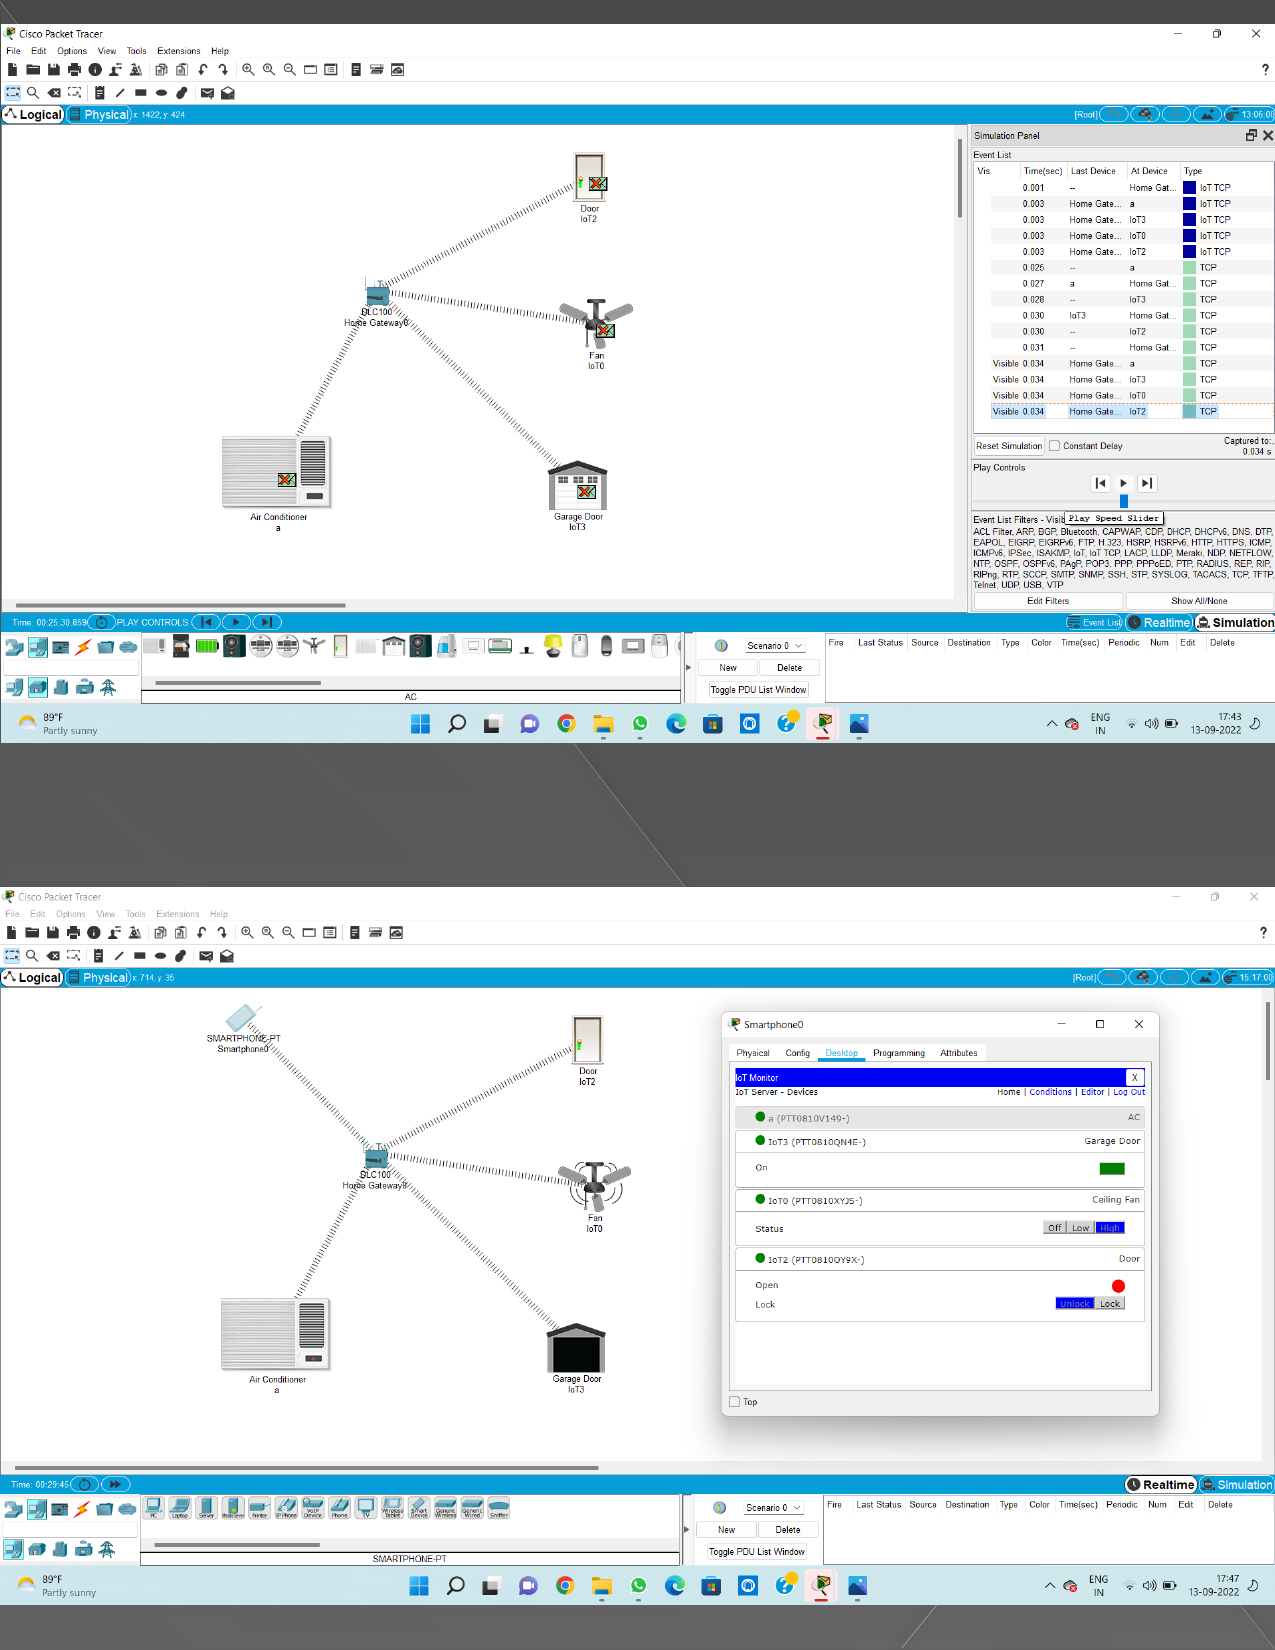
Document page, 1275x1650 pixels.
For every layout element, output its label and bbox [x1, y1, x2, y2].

picture [1202, 1480, 1214, 1489]
picture [1140, 109, 1150, 119]
picture [1226, 113, 1233, 121]
picture [0, 887, 1275, 1605]
picture [1224, 976, 1231, 984]
picture [1138, 972, 1148, 982]
picture [1129, 616, 1140, 628]
picture [1, 24, 1275, 743]
